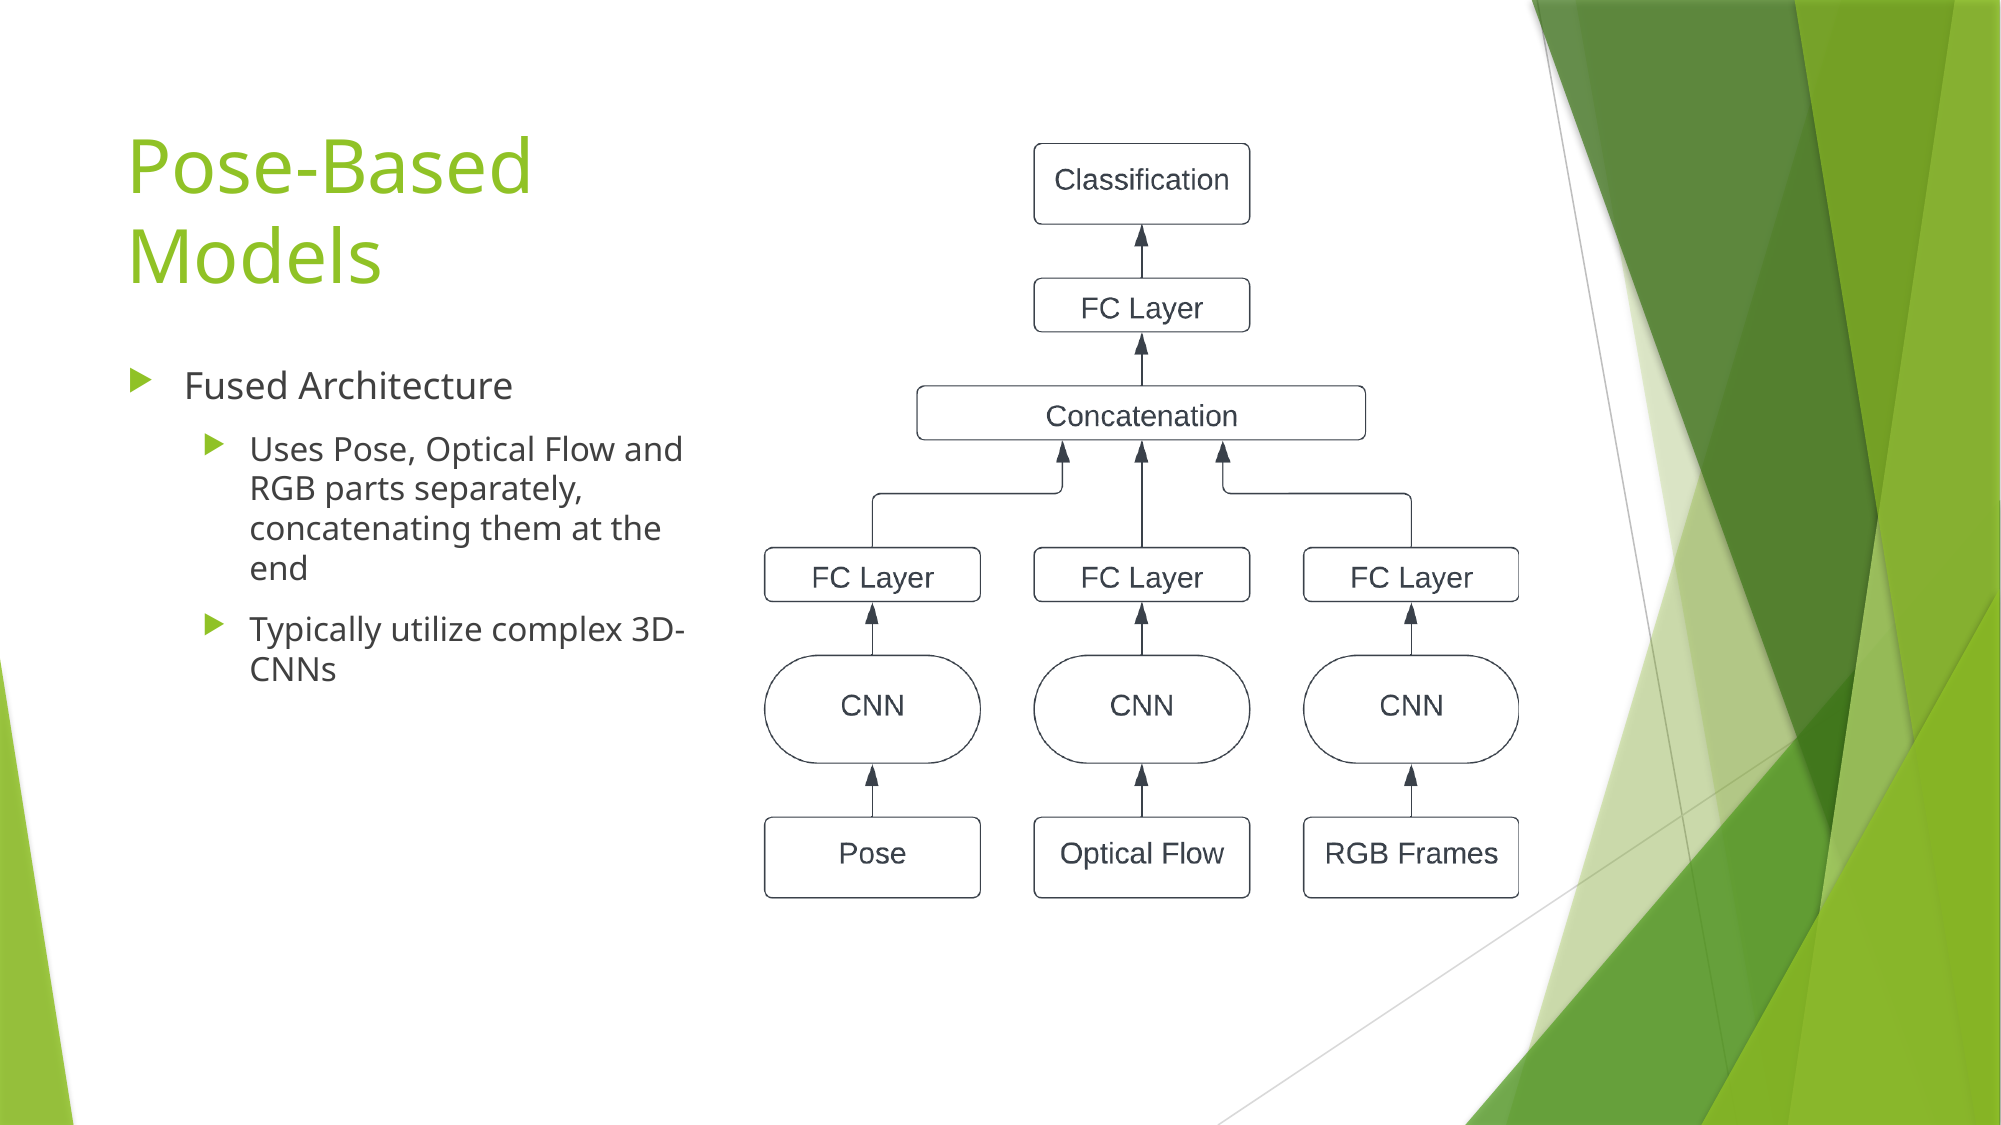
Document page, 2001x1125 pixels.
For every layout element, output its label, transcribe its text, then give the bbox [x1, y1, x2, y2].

list Fused Architecture Uses Pose, Optical Flow and RGB parts separately, concatenating them at the end Typically utilize complex 3D-CNNs [112, 354, 723, 939]
picture [762, 143, 1519, 900]
title Pose-Based Models [111, 99, 723, 317]
